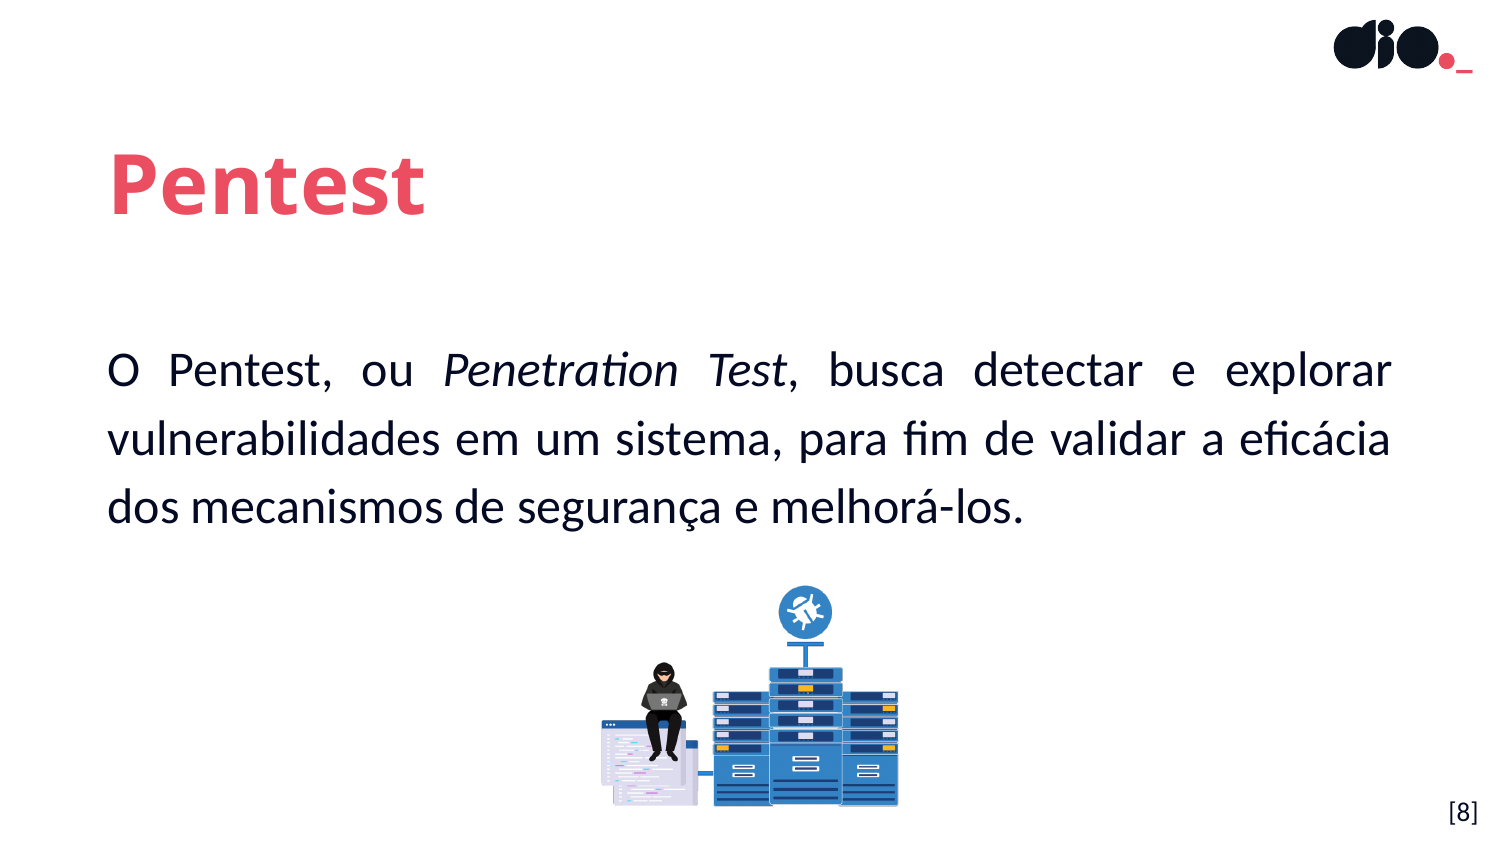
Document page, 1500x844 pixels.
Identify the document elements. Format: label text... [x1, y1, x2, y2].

text_box Pentest [92, 104, 1408, 243]
text_box O Pentest, ou Penetration Test, busca detectar e explorar vulnerabilidades em um sistema, para fim de validar a eficácia dos mecanismos de segurança e melhorá-los. [92, 243, 1408, 619]
slide_number [8] [1403, 779, 1494, 844]
picture [1333, 19, 1473, 74]
picture [593, 578, 907, 812]
